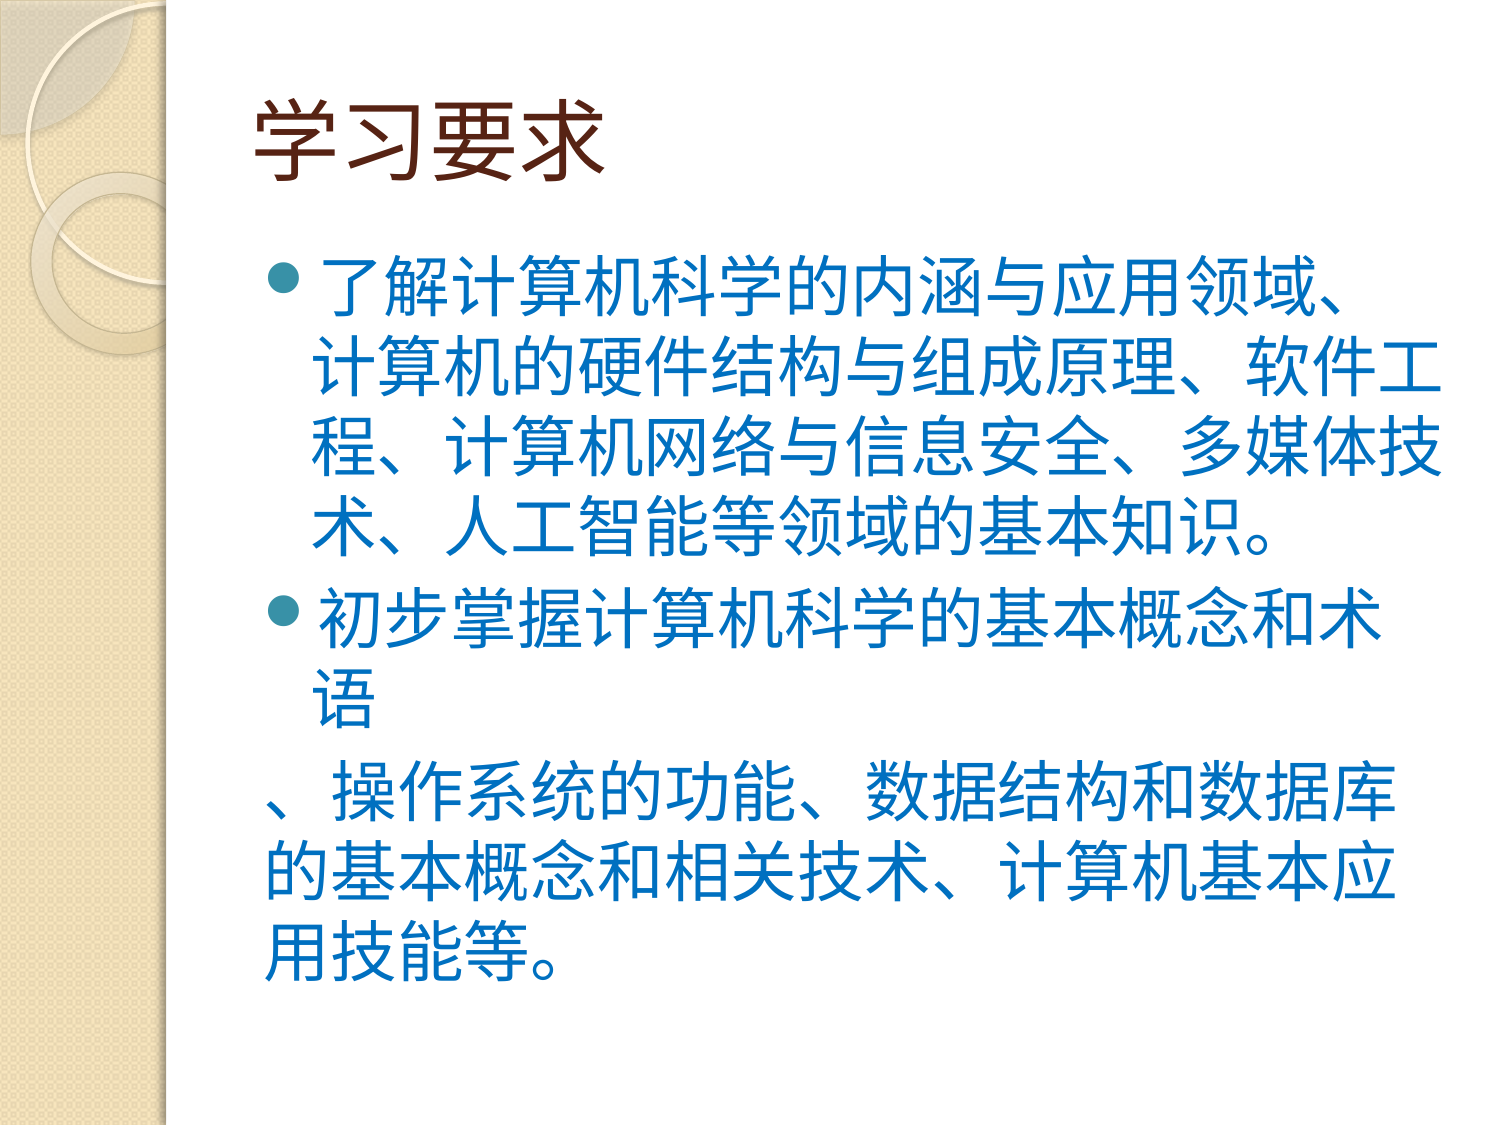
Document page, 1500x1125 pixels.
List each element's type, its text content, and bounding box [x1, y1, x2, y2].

title 学习要求 [235, 45, 1466, 233]
list 了解计算机科学的内涵与应用领域、计算机的硬件结构与组成原理、软件工程、计算机网络与信息安全、多媒体技术、人工智能等领域的基本知识。 初步掌握计算机科学的基本概念和术语 、操作系统的功能、数据结构和数据库的基本概念和相关技术、计算机基本应用技能等。 [235, 237, 1466, 1025]
